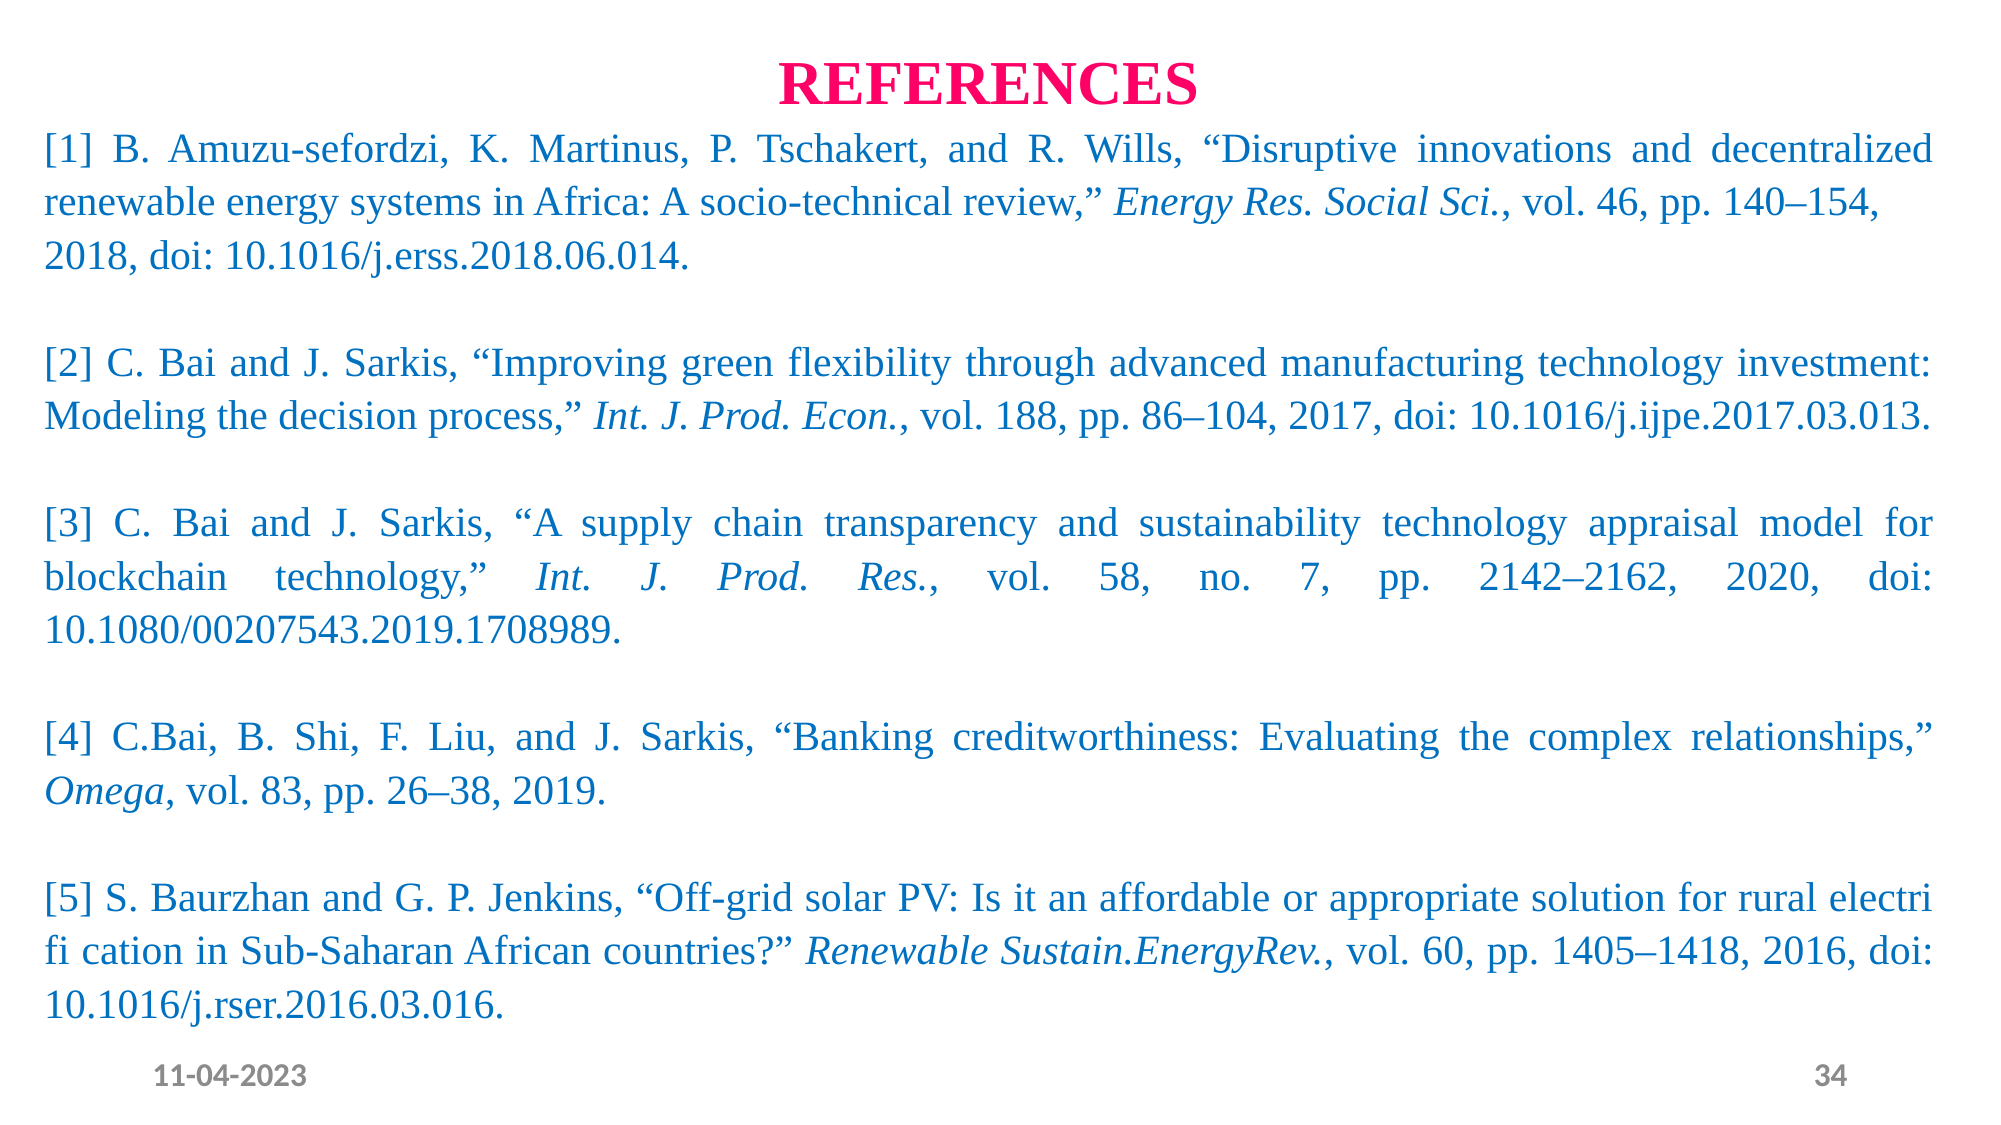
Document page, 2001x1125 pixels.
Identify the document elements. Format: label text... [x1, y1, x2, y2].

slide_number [137, 1042, 588, 1103]
slide_number 34 [1412, 1042, 1863, 1103]
text_box REFERENCES [1] B. Amuzu-sefordzi, K. Martinus, P. Tschakert, and R. Wills, “Disruptive innovations and decentralized renewable energy systems in Africa: A socio-technical review,” Energy Res. Social Sci., vol. 46, pp. 140–154, 2018, doi: 10.1016/j.erss.2018.06.014. [2] C. Bai and J. Sarkis, “Improving green flexibility through advanced manufacturing technology investment: Modeling the decision process,” Int. J. Prod. Econ., vol. 188, pp. 86–104, 2017, doi: 10.1016/j.ijpe.2017.03.013. [3] C. Bai and J. Sarkis, “A supply chain transparency and sustainability technology appraisal model for blockchain technology,” Int. J. Prod. Res., vol. 58, no. 7, pp. 2142–2162, 2020, doi: 10.1080/00207543.2019.1708989. [4] C.Bai, B. Shi, F. Liu, and J. Sarkis, “Banking creditworthiness: Evaluating the complex relationships,” Omega, vol. 83, pp. 26–38, 2019. [5] S. Baurzhan and G. P. Jenkins, “Off-grid solar PV: Is it an affordable or appropriate solution for rural electri fi cation in Sub-Saharan African countries?” Renewable Sustain.EnergyRev., vol. 60, pp. 1405–1418, 2016, doi: 10.1016/j.rser.2016.03.016. [29, 0, 1949, 1125]
